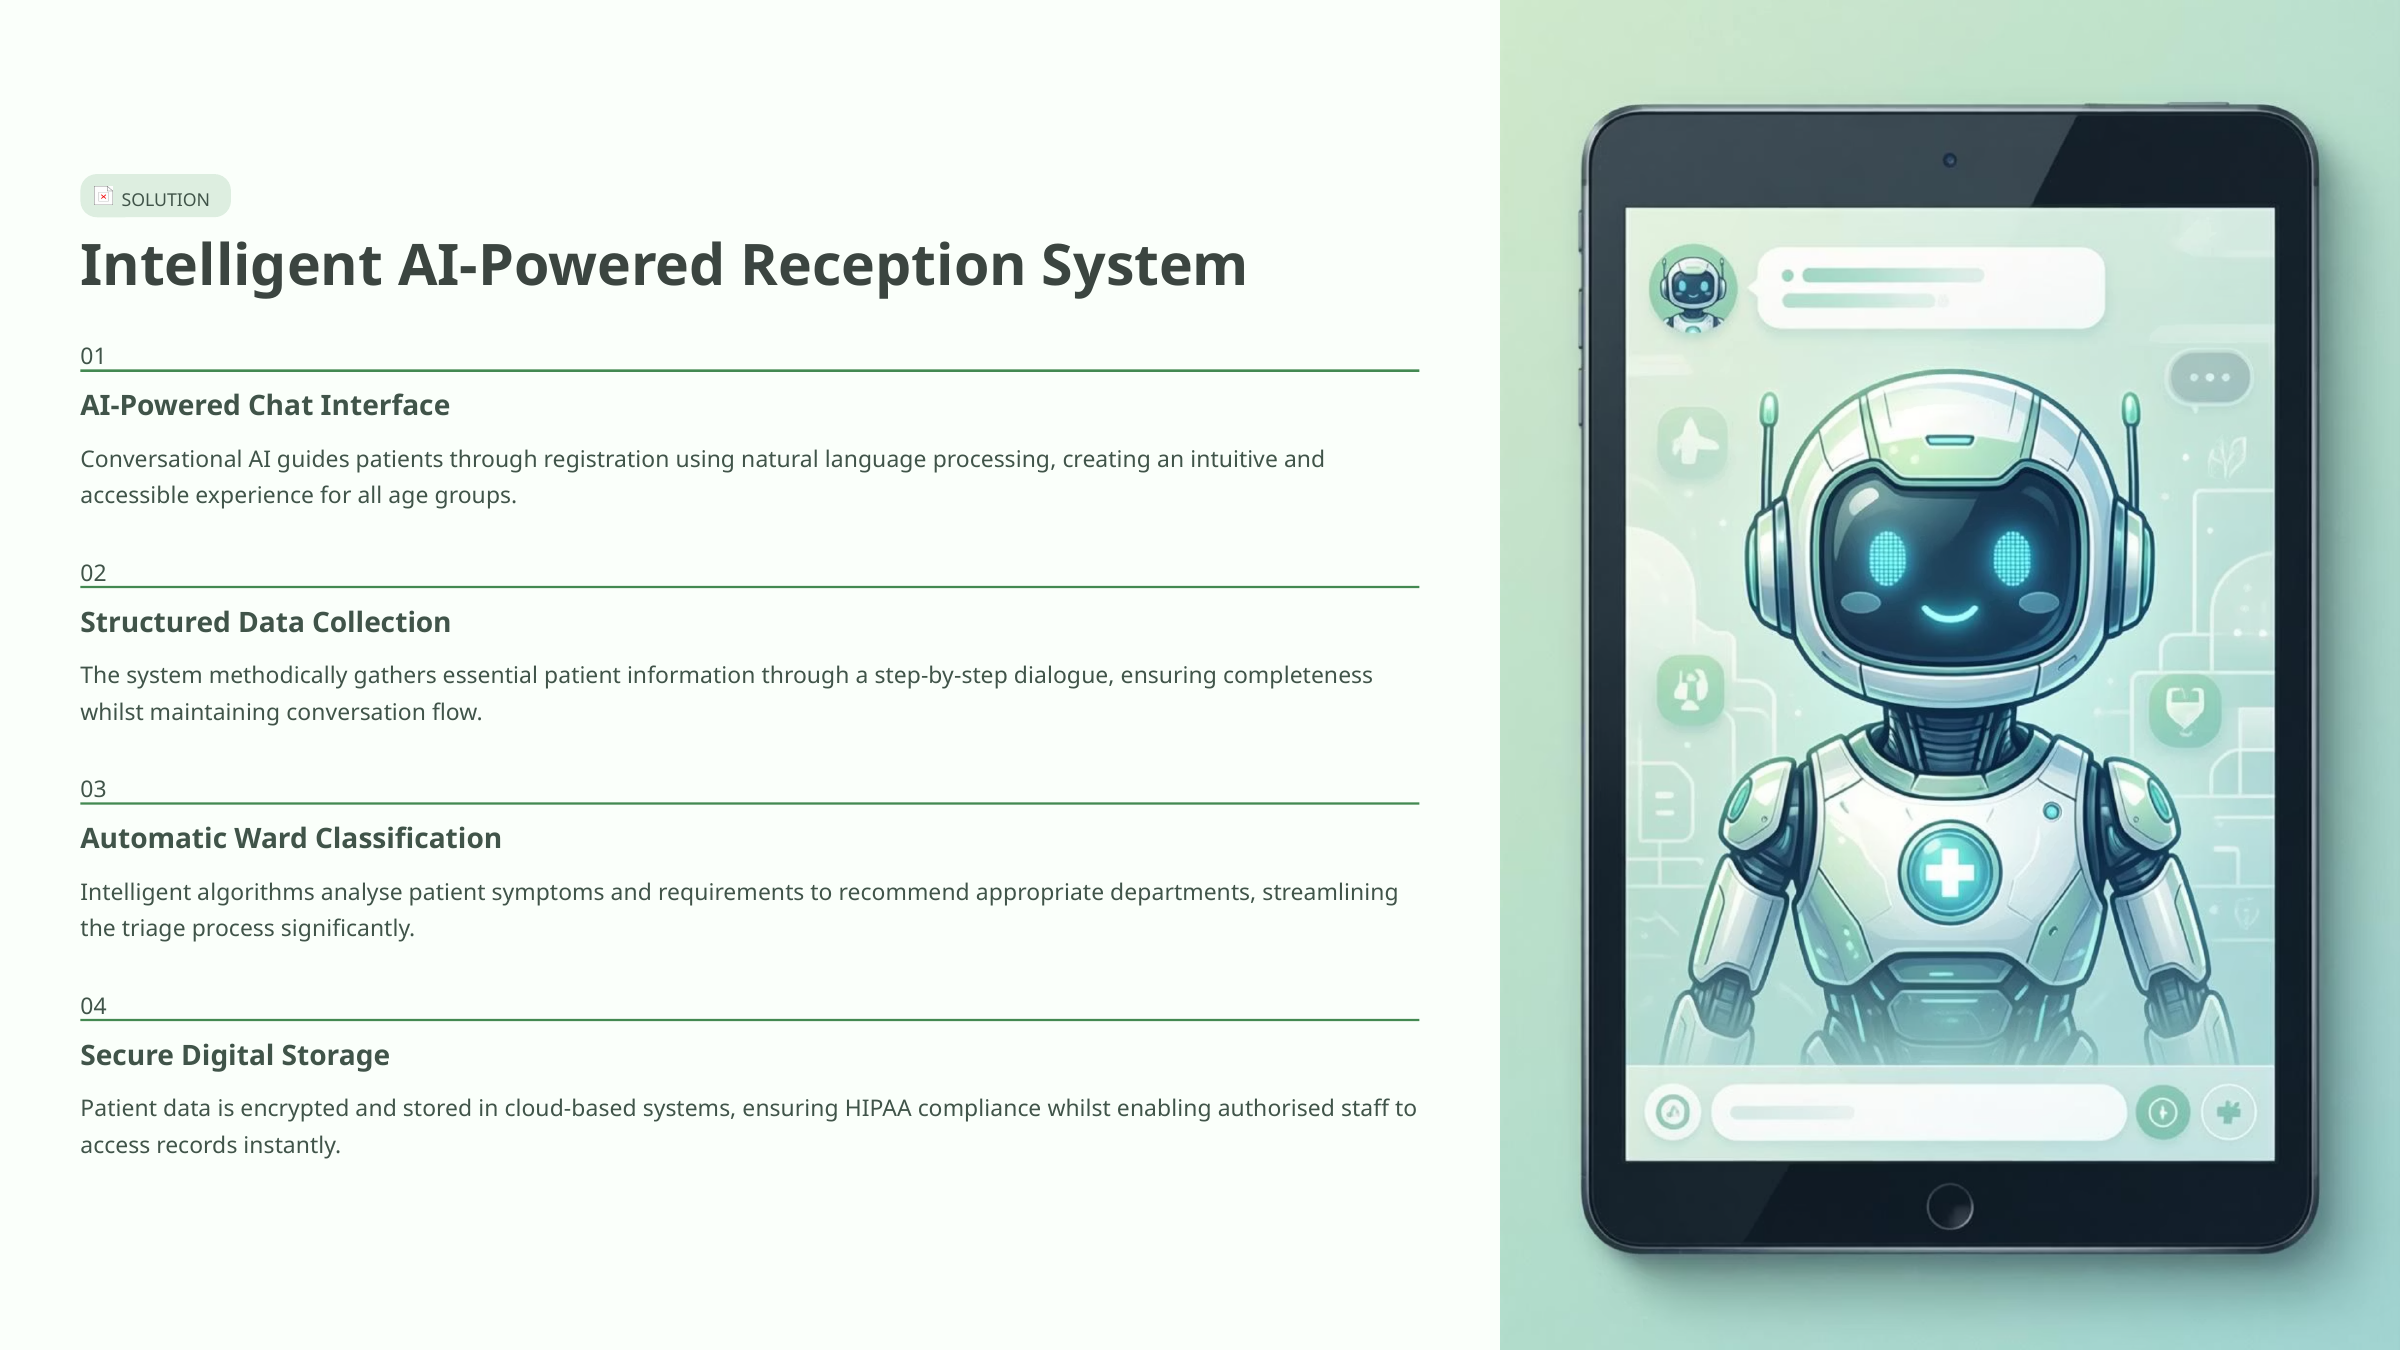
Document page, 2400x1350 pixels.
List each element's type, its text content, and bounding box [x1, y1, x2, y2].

picture [94, 186, 113, 205]
text_box 04 [80, 982, 104, 1012]
text_box 02 [80, 549, 104, 579]
text_box Secure Digital Storage [80, 1035, 405, 1072]
text_box Structured Data Collection [80, 602, 472, 639]
text_box AI-Powered Chat Interface [80, 385, 473, 422]
text_box SOLUTION [121, 180, 218, 211]
text_box [80, 585, 1420, 589]
text_box 01 [80, 332, 104, 362]
text_box The system methodically gathers essential patient information through a step-by-step dialogue, ensuring completeness whilst maintaining conversation flow. [80, 652, 1420, 726]
text_box Conversational AI guides patients through registration using natural language processing, creating an intuitive and accessible experience for all age groups. [80, 435, 1420, 510]
picture [1499, 0, 2400, 1350]
text_box Intelligent AI-Powered Reception System [80, 226, 1287, 299]
text_box [80, 174, 231, 218]
text_box [80, 1018, 1420, 1022]
text_box Automatic Ward Classification [80, 818, 528, 855]
text_box Patient data is encrypted and stored in cloud-based systems, ensuring HIPAA compliance whilst enabling authorised staff to access records instantly. [80, 1085, 1420, 1159]
text_box 03 [80, 765, 104, 795]
text_box Intelligent algorithms analyse patient symptoms and requirements to recommend appropriate departments, streamlining the triage process significantly. [80, 868, 1420, 943]
